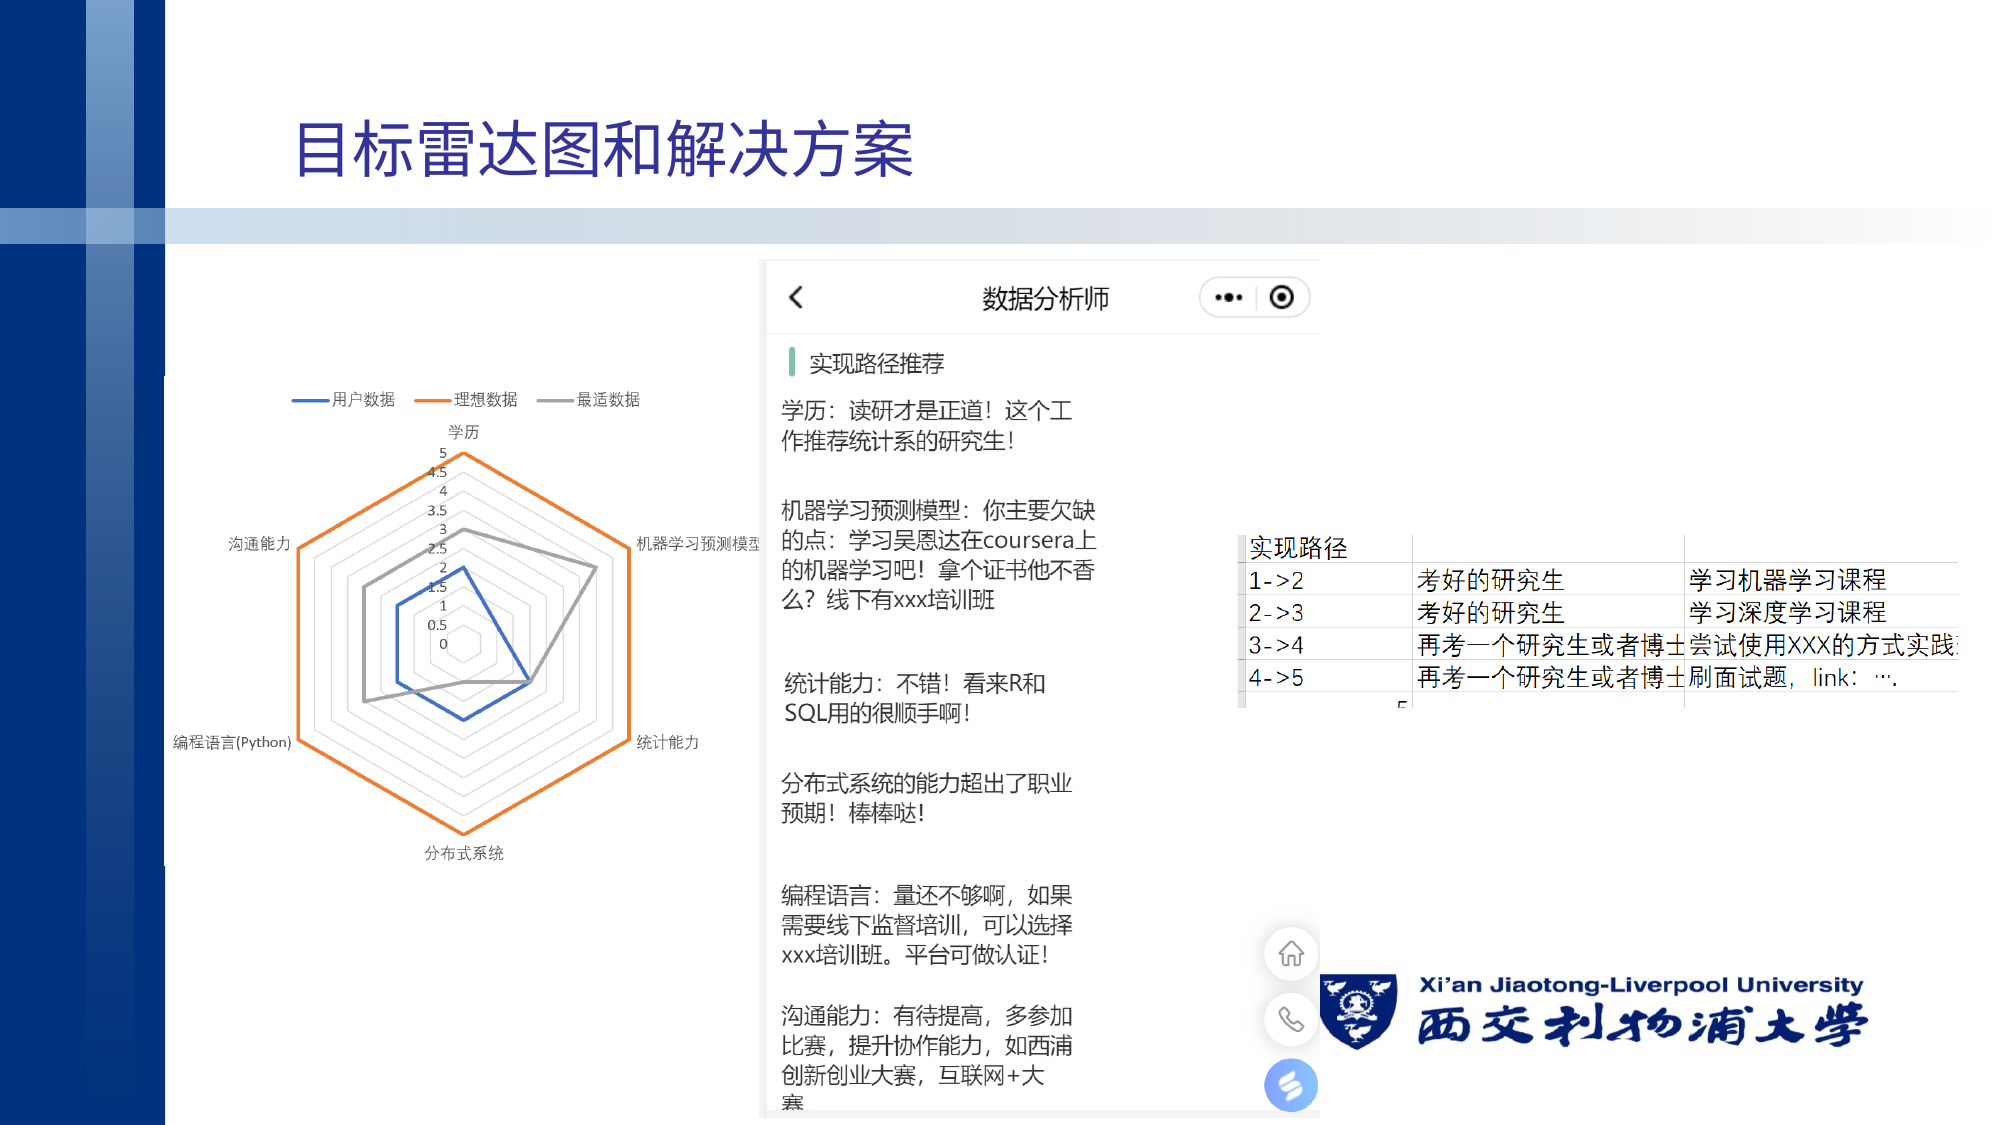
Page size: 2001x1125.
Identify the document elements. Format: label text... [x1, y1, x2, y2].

title 目标雷达图和解决方案 [275, 42, 1897, 193]
picture [1320, 964, 1881, 1058]
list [758, 258, 1320, 1118]
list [164, 376, 753, 866]
picture [1237, 535, 1959, 708]
